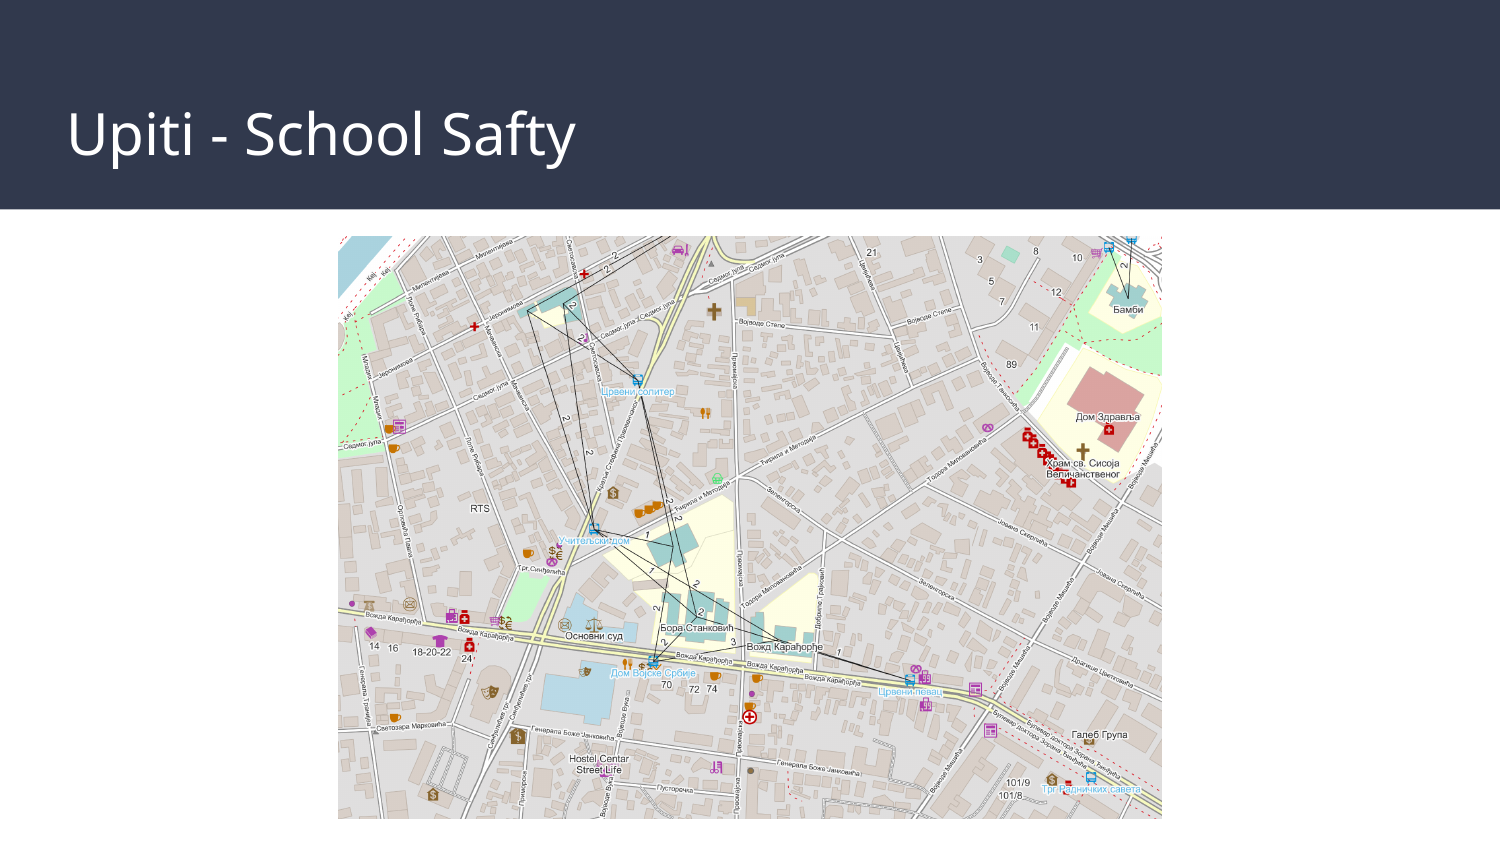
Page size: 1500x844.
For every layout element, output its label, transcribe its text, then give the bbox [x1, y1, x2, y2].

title Upiti - School Safty [51, 82, 1449, 185]
picture [337, 235, 1163, 819]
